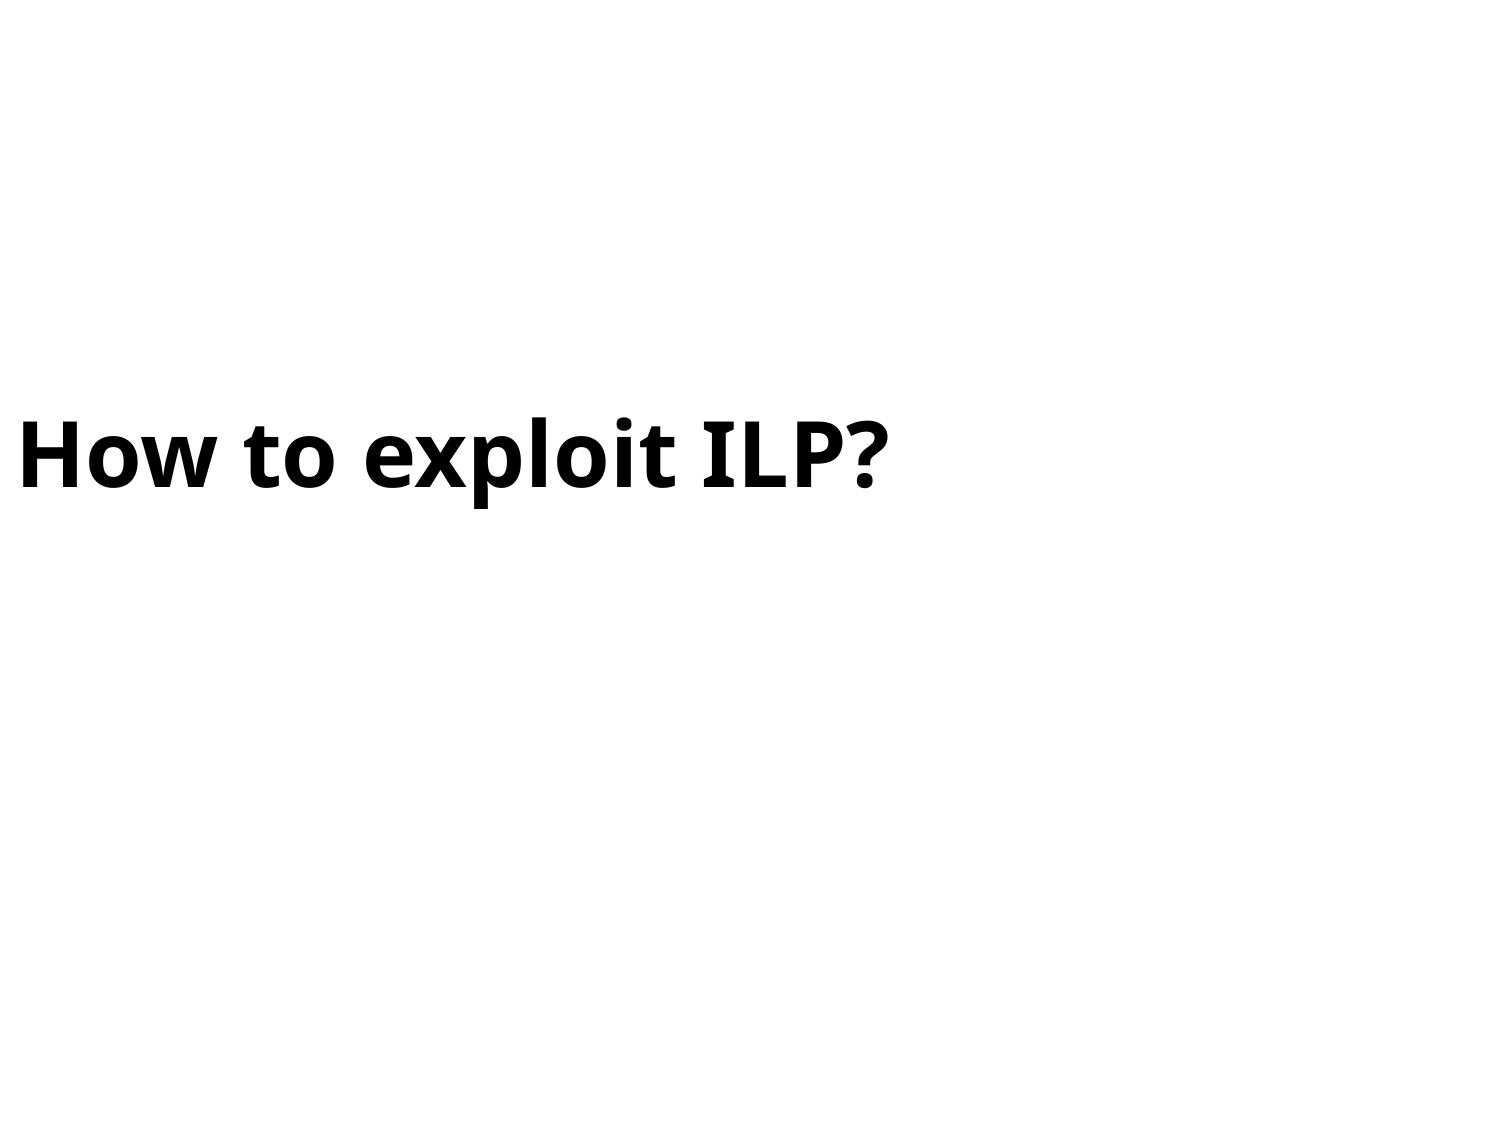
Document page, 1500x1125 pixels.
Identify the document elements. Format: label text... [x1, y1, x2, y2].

text_box How to exploit ILP? [0, 349, 1500, 663]
